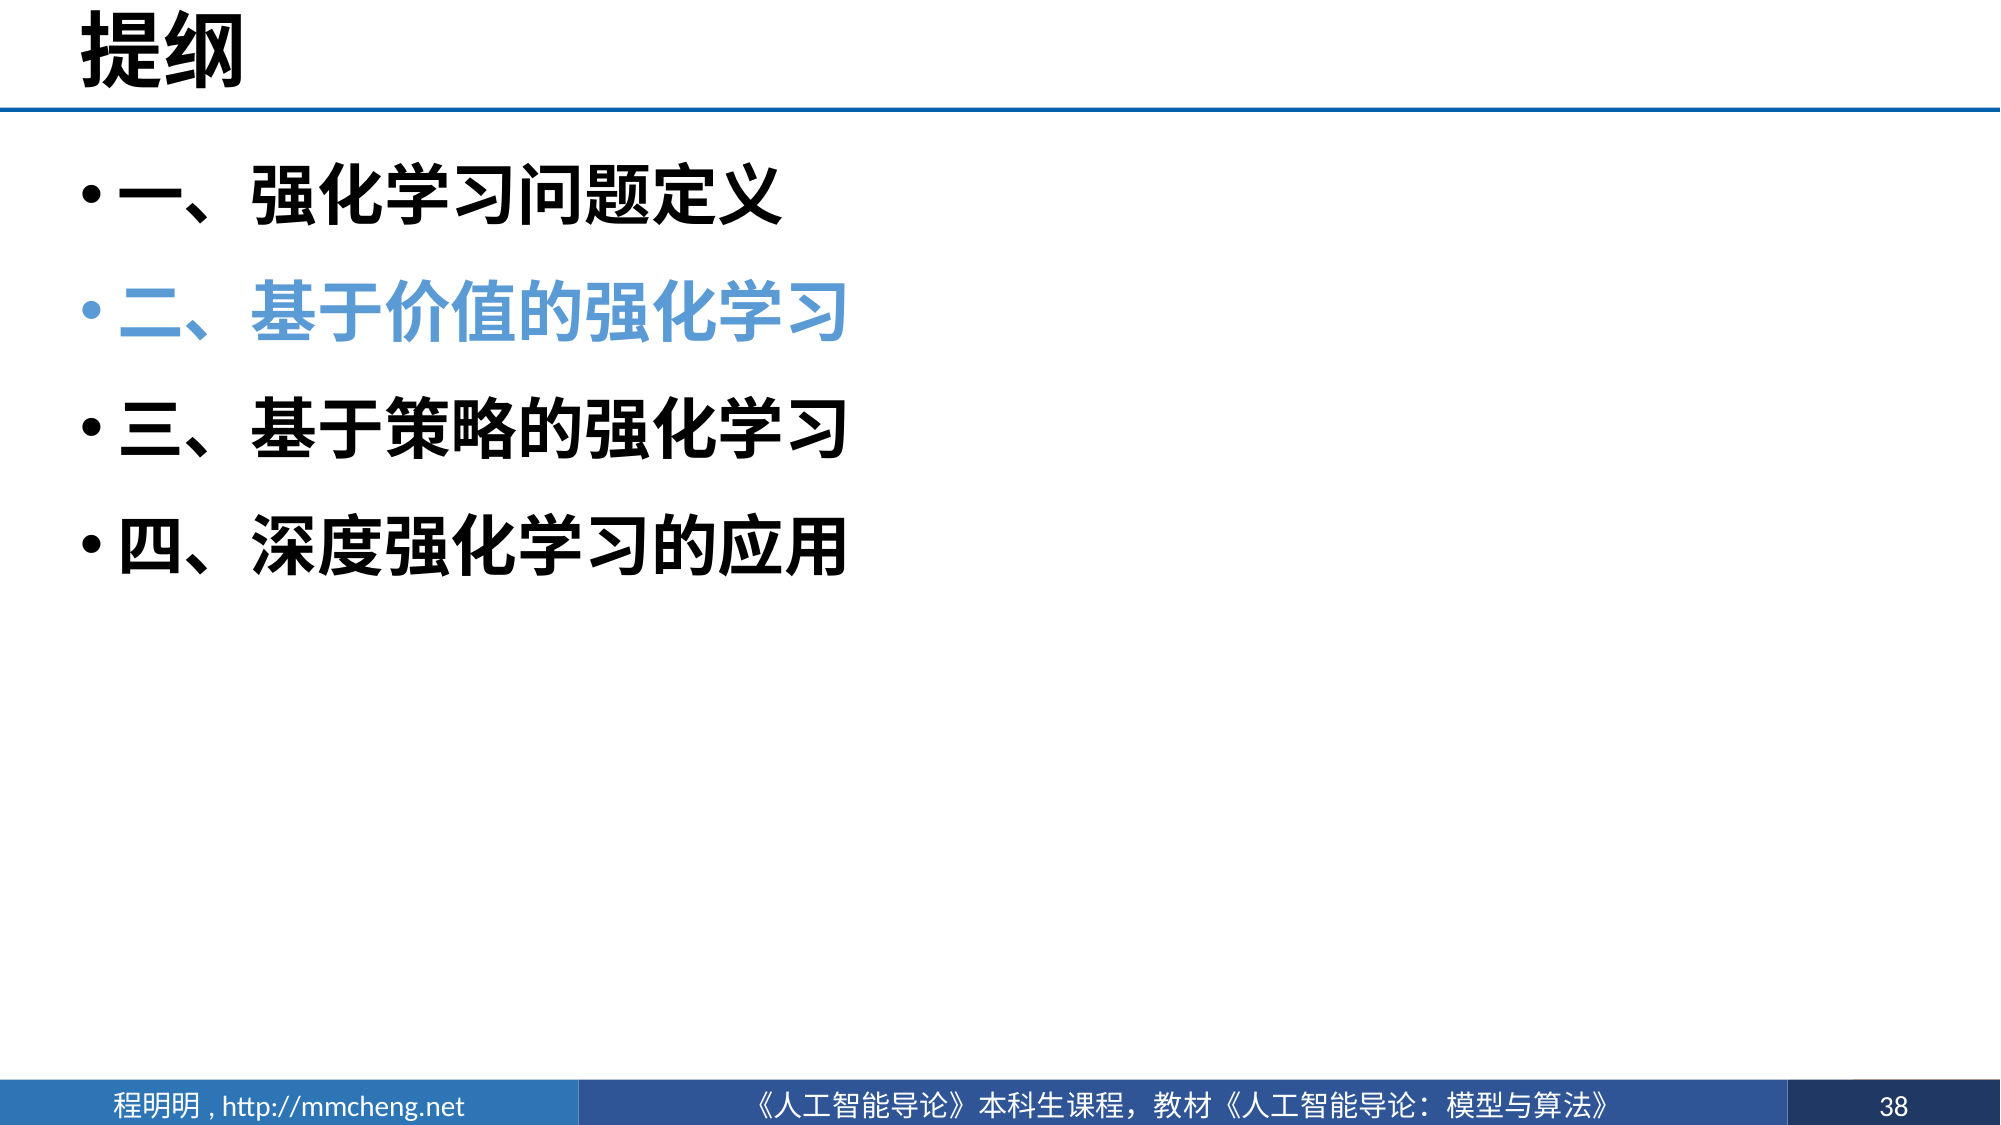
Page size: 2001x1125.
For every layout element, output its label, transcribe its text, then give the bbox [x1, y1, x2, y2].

title 提纲 [64, 0, 2000, 110]
list 一、强化学习问题定义 二、基于价值的强化学习 三、基于策略的强化学习 四、深度强化学习的应用 [64, 129, 1928, 1108]
